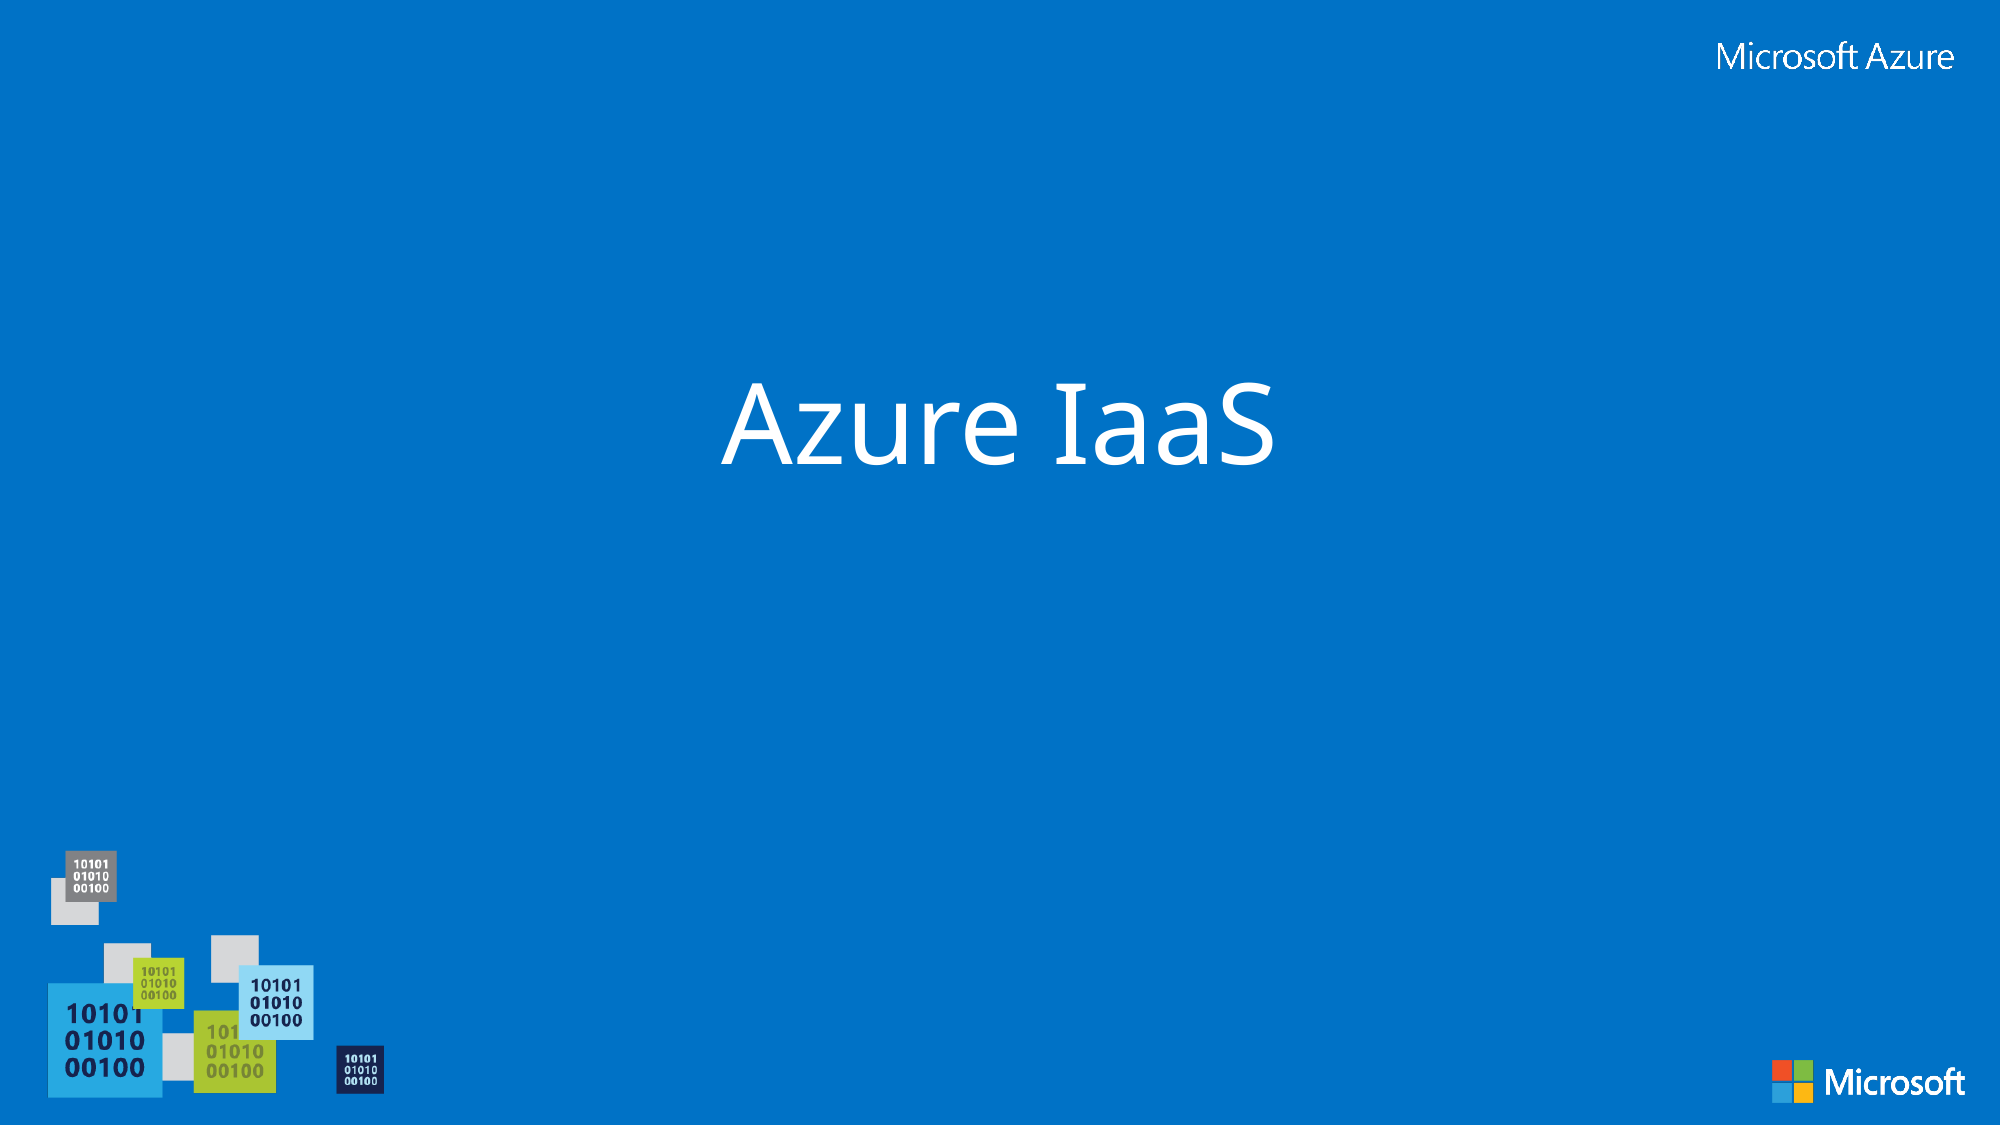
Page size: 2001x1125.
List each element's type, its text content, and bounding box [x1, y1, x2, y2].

picture [17, 808, 463, 1125]
title Azure IaaS [0, 360, 2000, 538]
picture [1772, 1060, 1965, 1103]
picture [1699, 24, 1972, 87]
